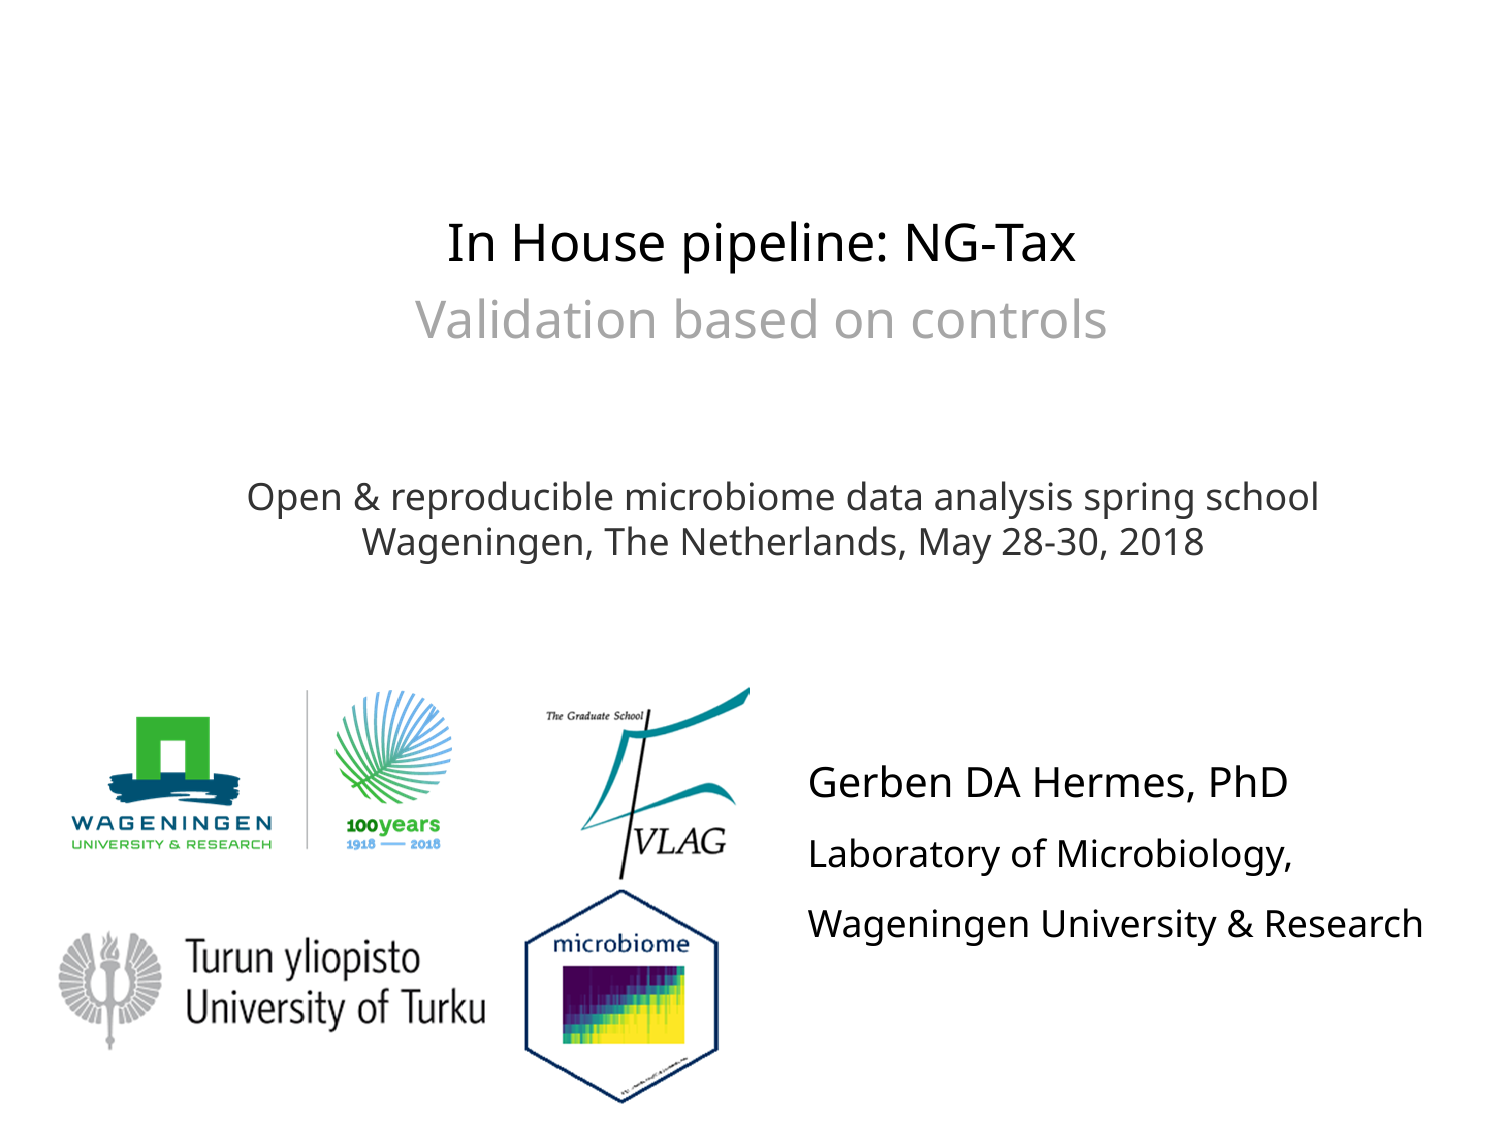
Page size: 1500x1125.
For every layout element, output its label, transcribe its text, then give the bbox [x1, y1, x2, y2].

text_box Open & reproducible microbiome data analysis spring school Wageningen, The Netherlands, May 28-30, 2018 [75, 465, 1493, 571]
text_box Gerben DA Hermes, PhD Laboratory of Microbiology, Wageningen University & Research [801, 745, 1466, 1033]
picture [48, 670, 750, 1109]
text_box In House pipeline: NG-Tax Validation based on controls [80, 212, 1453, 335]
